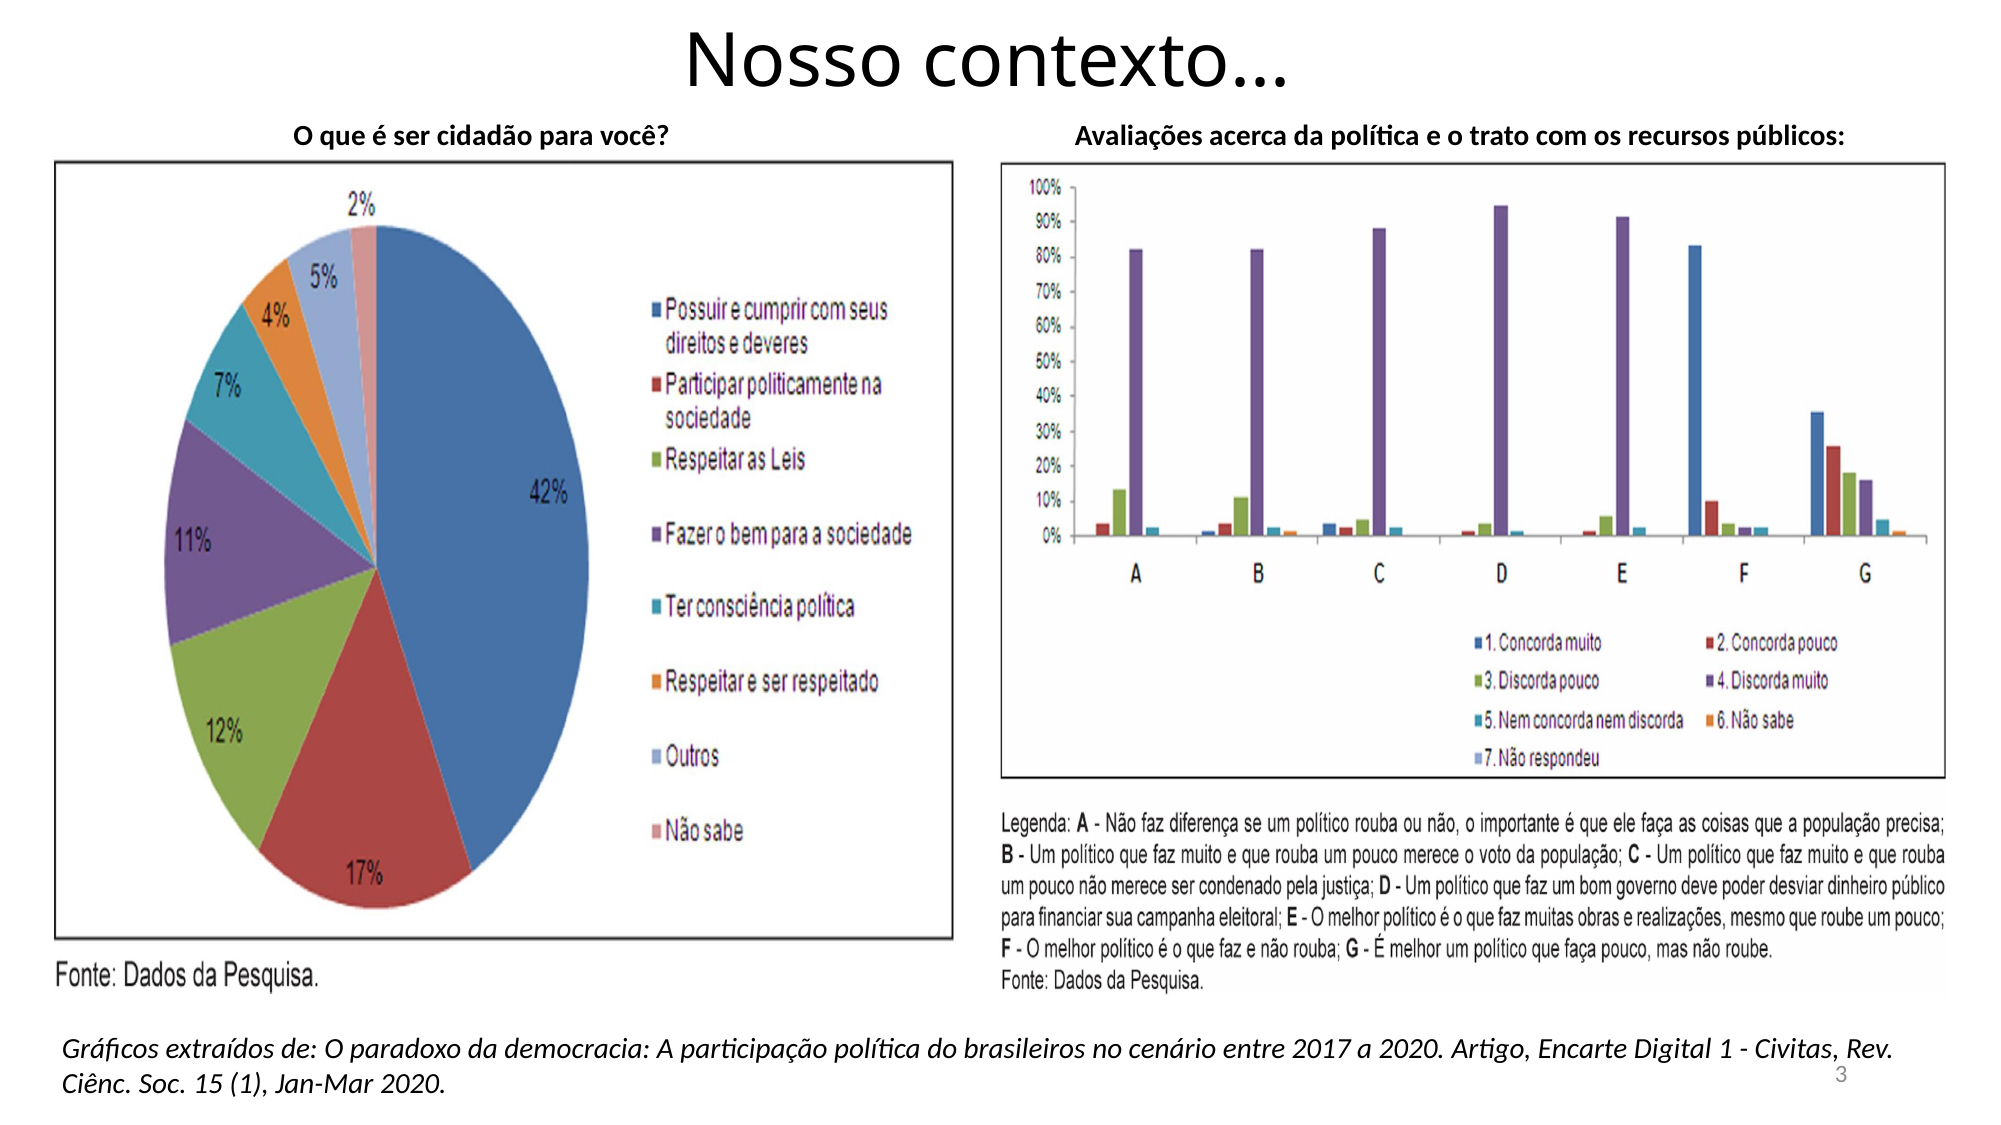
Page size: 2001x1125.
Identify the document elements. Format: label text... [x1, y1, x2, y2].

picture [52, 156, 956, 998]
picture [999, 159, 1948, 998]
text_box Gráficos extraídos de: O paradoxo da democracia: A participação política do brasileiros no cenário entre 2017 a 2020. Artigo, Encarte Digital 1 - Civitas, Rev. Ciênc. Soc. 15 (1), Jan-Mar 2020. [47, 1021, 1928, 1125]
text_box Avaliações acerca da política e o trato com os recursos públicos: [1044, 109, 1884, 159]
text_box O que é ser cidadão para você? [136, 109, 827, 156]
text_box Nosso contexto... [487, 4, 1488, 110]
